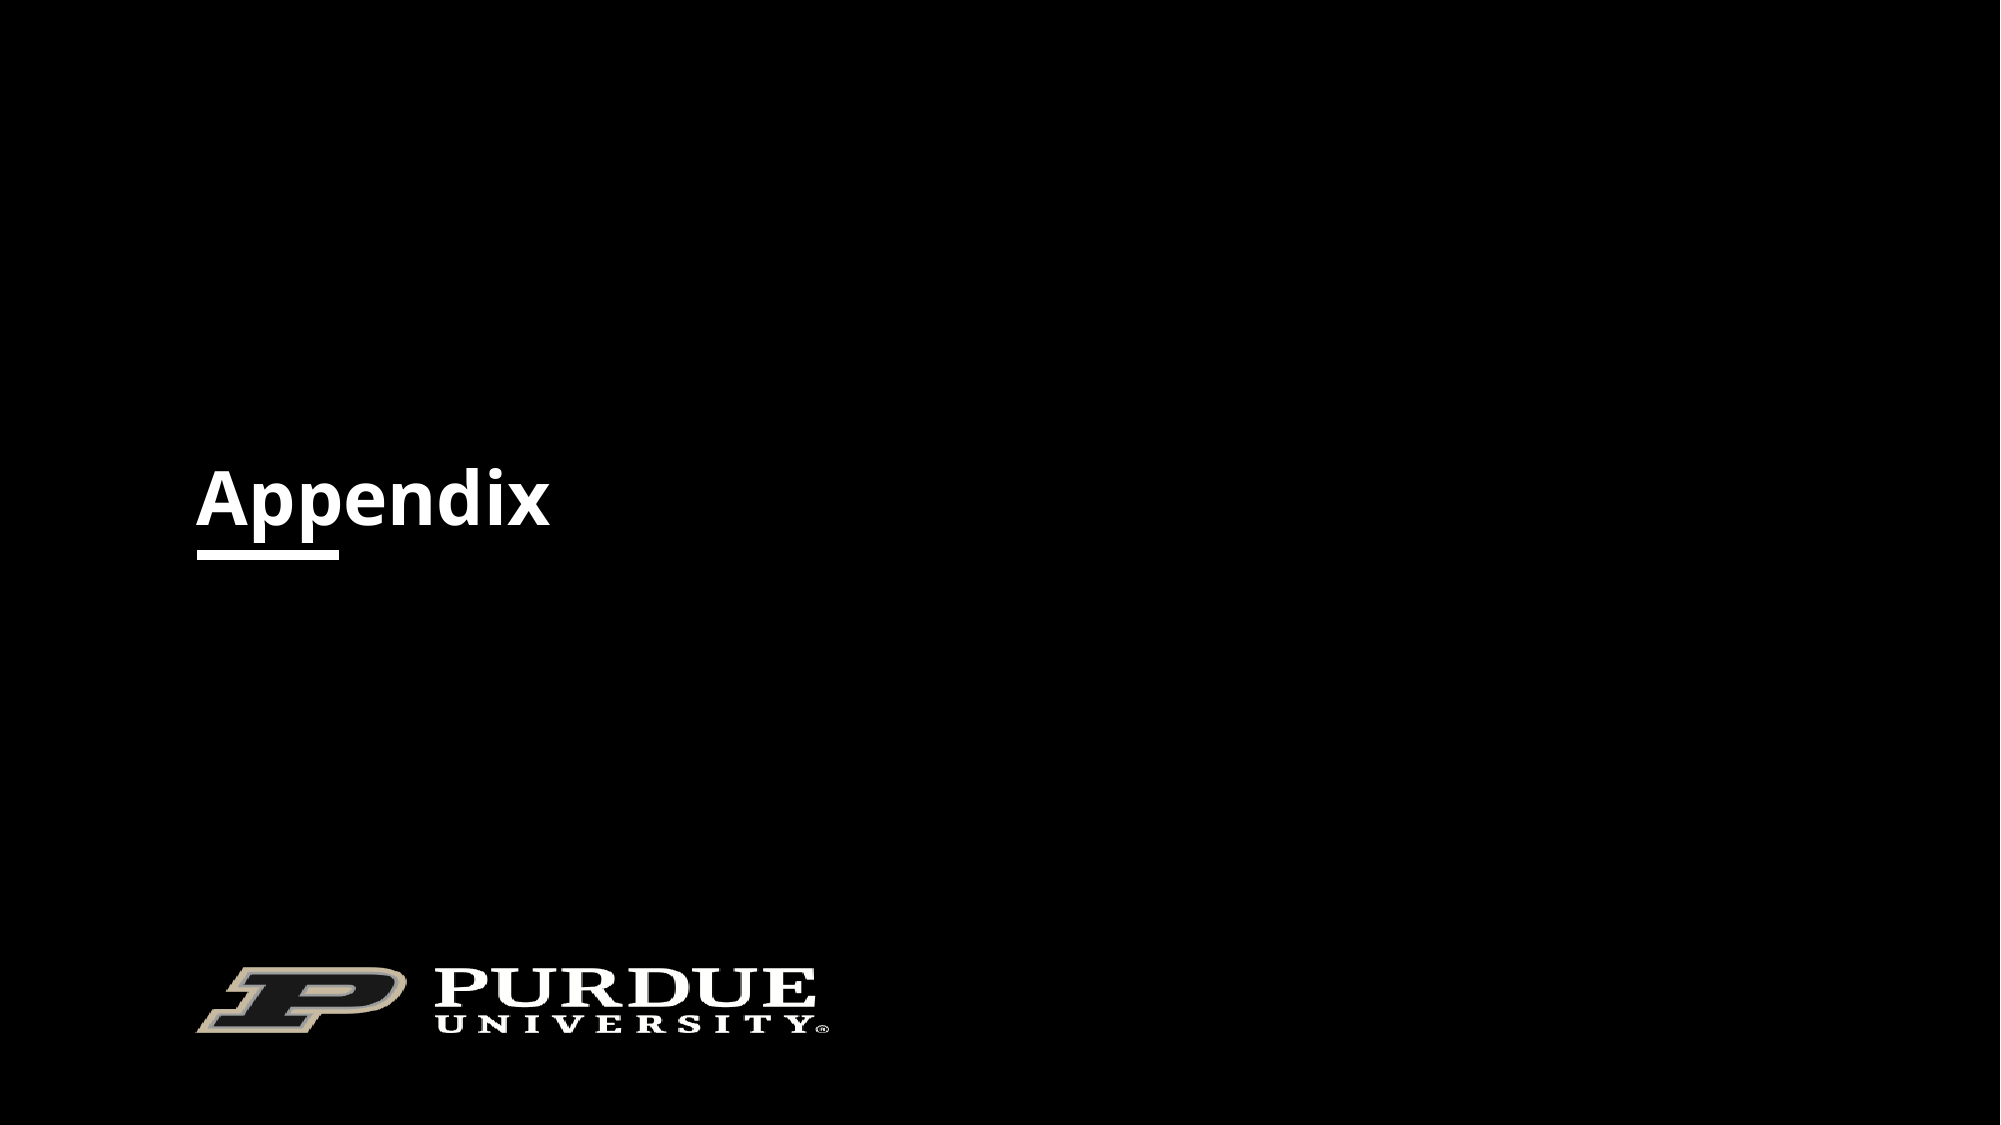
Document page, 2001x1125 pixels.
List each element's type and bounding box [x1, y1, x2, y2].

picture [0, 0, 2000, 1125]
text_box [196, 467, 1367, 555]
